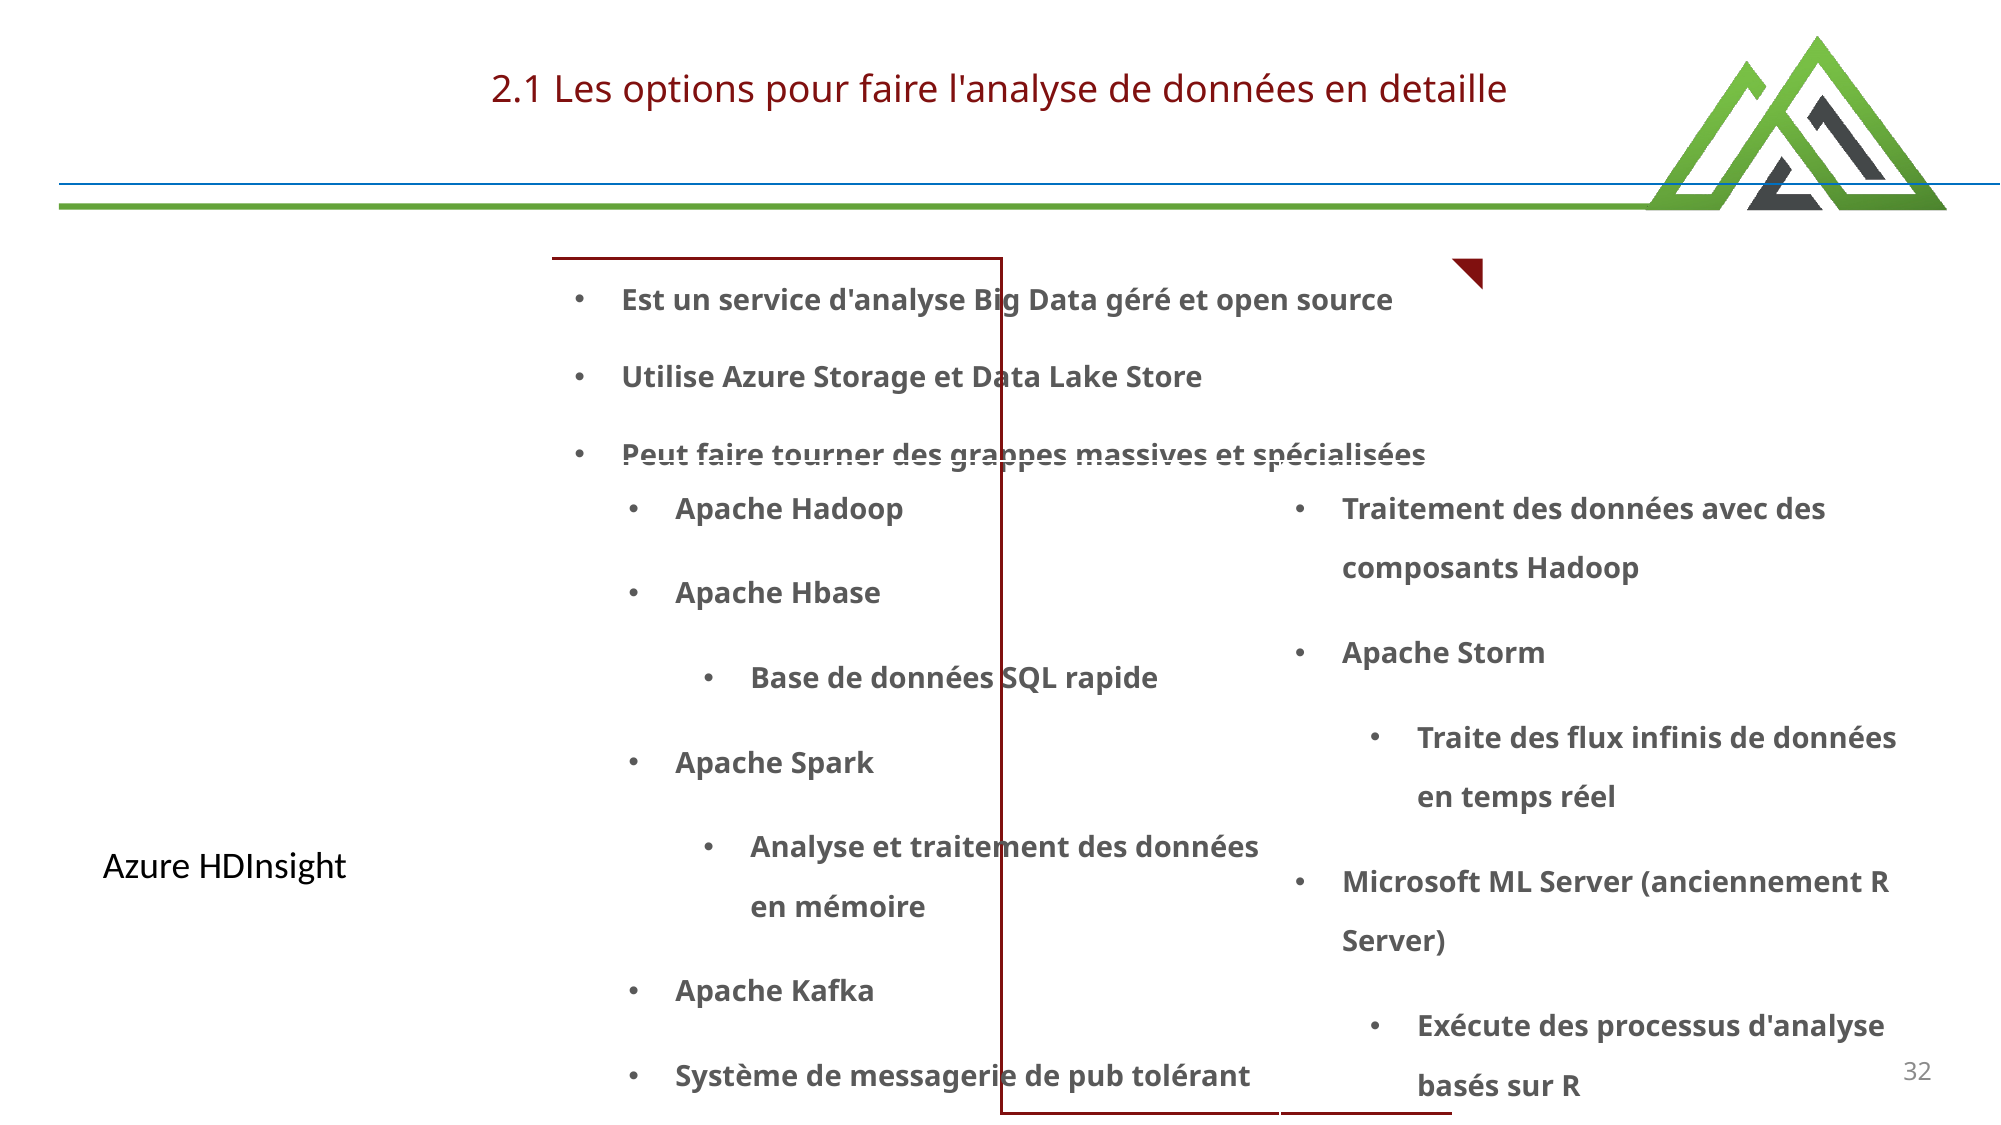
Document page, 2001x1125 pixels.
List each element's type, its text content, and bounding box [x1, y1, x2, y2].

text_box [1449, 257, 1484, 292]
text_box 2.1 Les options pour faire l'analyse de données en detaille [79, 62, 1921, 119]
table_header Traitement des données avec des composants Hadoop Apache Storm Traite des flux infinis de données en temps réel Microsoft ML Server (anciennement R Server) Exécute des processus d'analyse basés sur R [1281, 462, 1946, 1122]
picture [1639, 185, 1953, 223]
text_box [551, 258, 1452, 1114]
text_box Azure HDInsight [88, 834, 363, 894]
table_header Apache Hadoop Apache Hbase Base de données SQL rapide Apache Spark Analyse et traitement des données en mémoire Apache Kafka Système de messagerie de pub tolérant aux pannes [614, 1114, 1279, 1122]
picture [1639, 21, 1953, 183]
